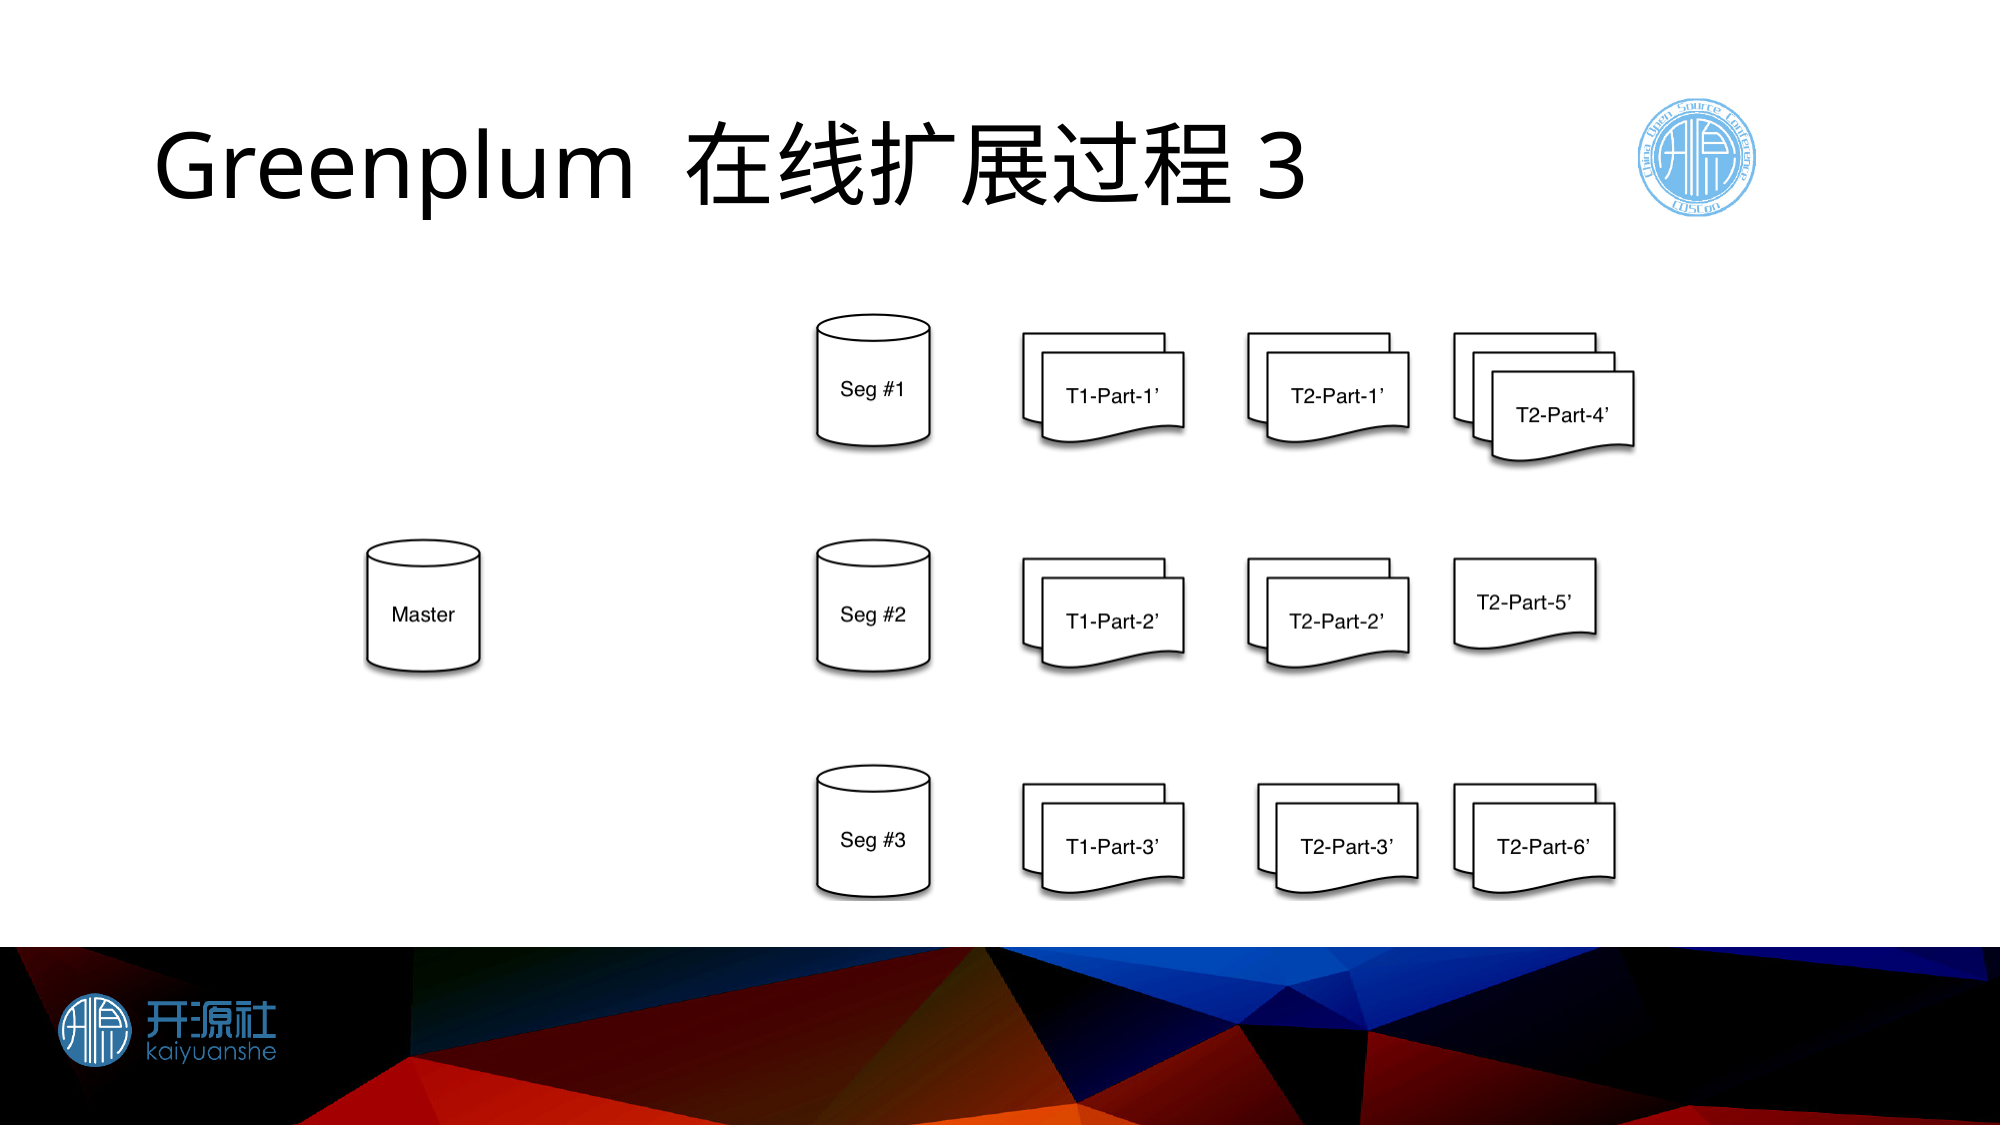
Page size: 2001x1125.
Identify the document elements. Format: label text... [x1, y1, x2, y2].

picture [0, 947, 2000, 1125]
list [362, 311, 1637, 901]
title Greenplum 在线扩展过程3 [137, 59, 1863, 278]
